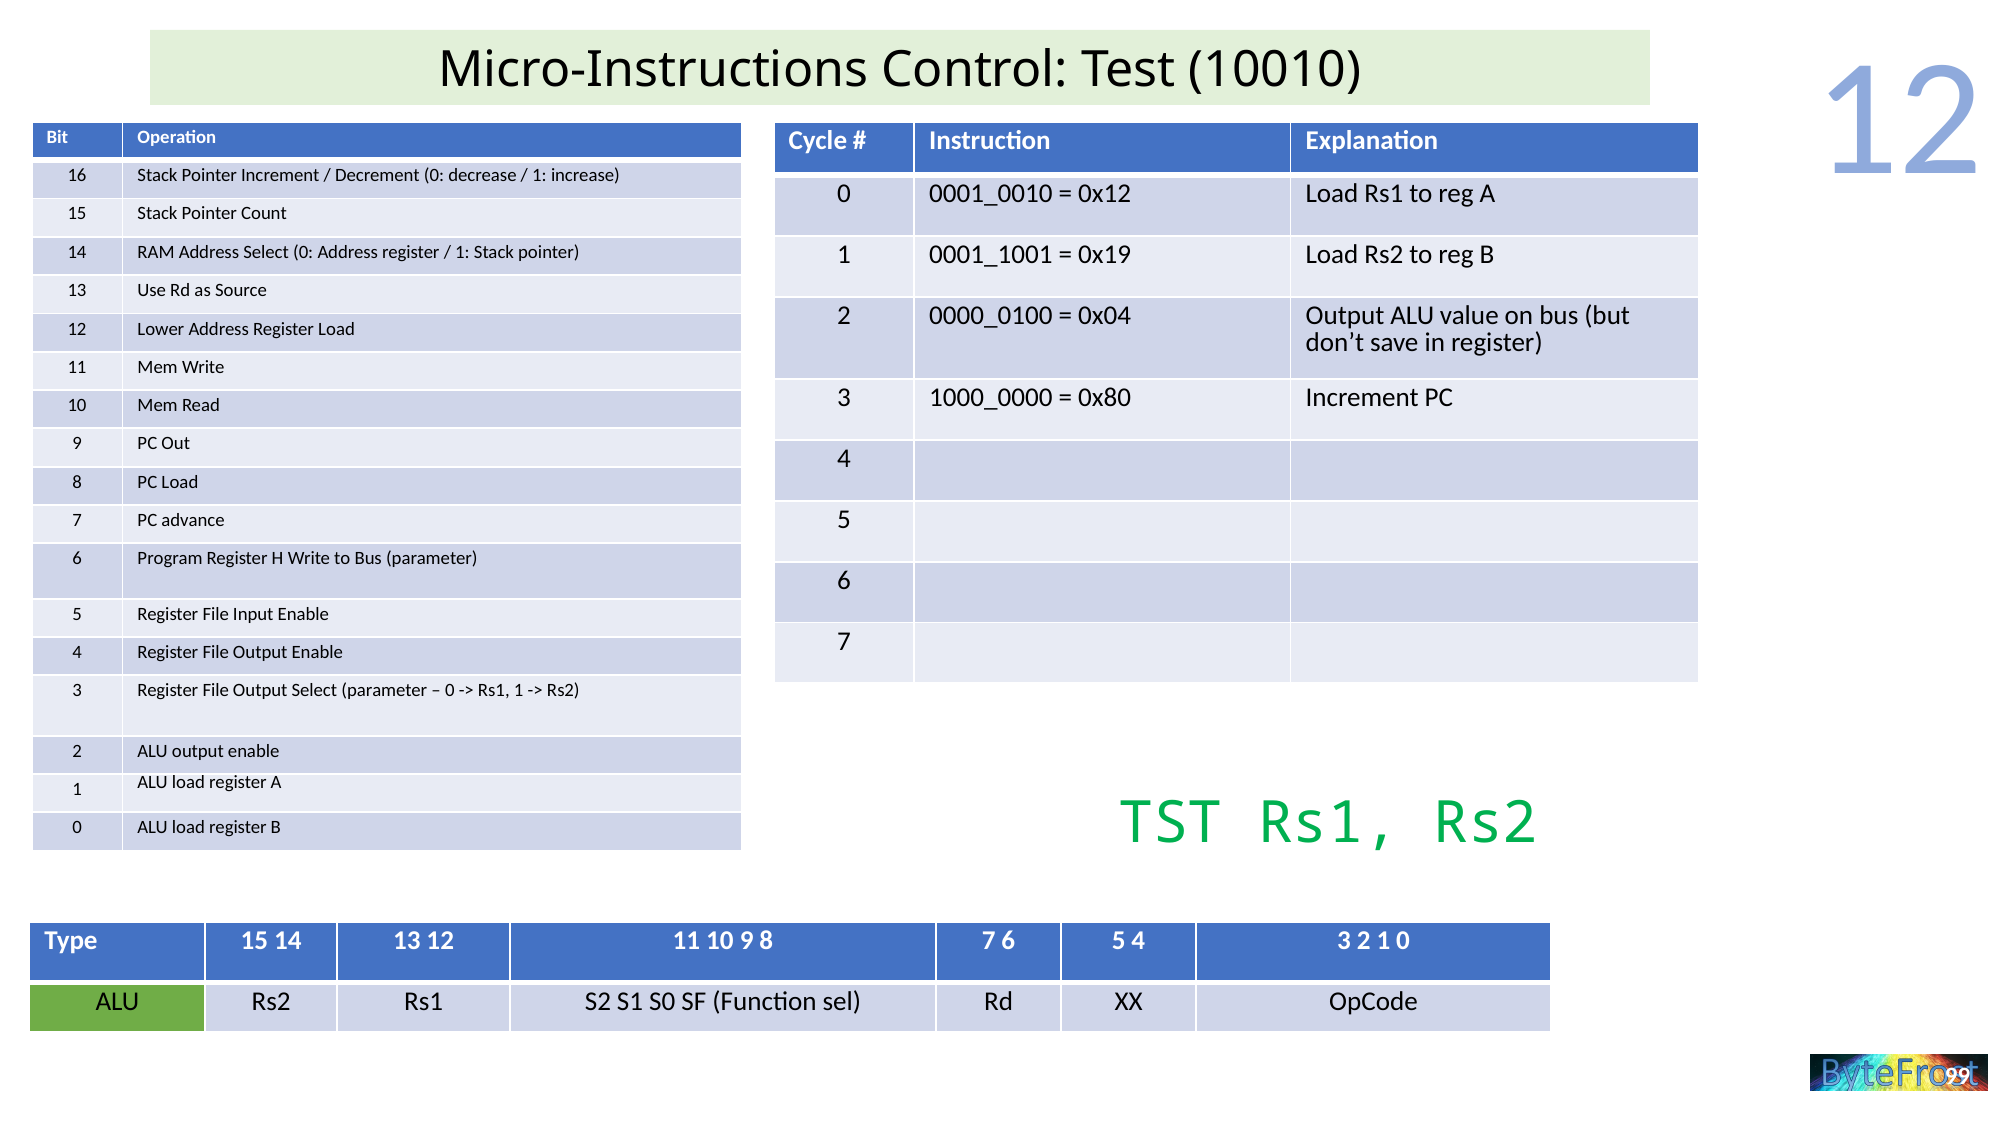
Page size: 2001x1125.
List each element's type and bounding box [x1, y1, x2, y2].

table_header [30, 923, 204, 980]
table_cell [1291, 441, 1698, 500]
table_cell [33, 638, 122, 674]
table_cell [33, 813, 122, 850]
table_cell [775, 502, 913, 561]
table_cell [33, 544, 122, 598]
table_cell [1291, 237, 1698, 296]
text_box [1799, 0, 1999, 215]
table_cell [937, 985, 1060, 1031]
table_header [33, 123, 122, 157]
table_cell [338, 985, 509, 1031]
table_header [915, 123, 1290, 172]
table_header [123, 123, 741, 157]
table_cell [1291, 178, 1698, 235]
table_cell [123, 544, 741, 598]
table_cell [775, 563, 913, 622]
table_cell [915, 563, 1290, 622]
table_cell [123, 600, 741, 636]
table_cell [915, 502, 1290, 561]
table_cell [33, 468, 122, 504]
table_header [1062, 923, 1195, 980]
table_cell [775, 441, 913, 500]
table_cell [123, 276, 741, 313]
table_cell [123, 775, 741, 811]
table_cell [123, 238, 741, 274]
table_cell [123, 429, 741, 466]
table_cell [33, 353, 122, 389]
table_cell [33, 506, 122, 542]
table_cell [775, 178, 913, 235]
table_cell [123, 506, 741, 542]
table_cell [123, 199, 741, 236]
table_cell [1291, 380, 1698, 439]
table_cell [915, 380, 1290, 439]
table_cell [123, 737, 741, 773]
table_cell [33, 163, 122, 198]
table_cell [206, 985, 336, 1031]
table_cell [33, 775, 122, 811]
table_cell [915, 298, 1290, 378]
table_cell [123, 468, 741, 504]
table_cell [1291, 298, 1698, 378]
picture [1810, 1054, 1988, 1091]
table_cell [511, 985, 935, 1031]
table_cell [1197, 985, 1550, 1031]
table_cell [1291, 502, 1698, 561]
table_cell [1062, 985, 1195, 1031]
table_header [338, 923, 509, 980]
table_cell [33, 276, 122, 313]
table_cell [123, 314, 741, 351]
table_cell [1291, 623, 1698, 682]
text_box [1068, 776, 1553, 862]
table_cell [123, 638, 741, 674]
table_header [206, 923, 336, 980]
table_cell [915, 623, 1290, 682]
table_cell [123, 391, 741, 427]
table_cell [33, 199, 122, 236]
table_header [511, 923, 935, 980]
table_cell [33, 676, 122, 735]
table_cell [775, 380, 913, 439]
table_header [937, 923, 1060, 980]
table_cell [915, 237, 1290, 296]
table_cell [915, 178, 1290, 235]
table_header [1197, 923, 1550, 980]
table_cell [775, 298, 913, 378]
table_cell [775, 623, 913, 682]
table_cell [33, 391, 122, 427]
title [150, 29, 1650, 105]
table_cell [123, 163, 741, 198]
table_cell [33, 737, 122, 773]
table_cell [123, 676, 741, 735]
table_cell [33, 238, 122, 274]
text_box [1535, 1044, 1986, 1105]
table_header [775, 123, 913, 172]
table_cell [33, 314, 122, 351]
table_cell [1291, 563, 1698, 622]
table_cell [775, 237, 913, 296]
table_cell [33, 429, 122, 466]
table_cell [915, 441, 1290, 500]
table_cell [123, 353, 741, 389]
table_header [1291, 123, 1698, 172]
table_cell [33, 600, 122, 636]
table_cell [123, 813, 741, 850]
table_cell [30, 985, 204, 1031]
